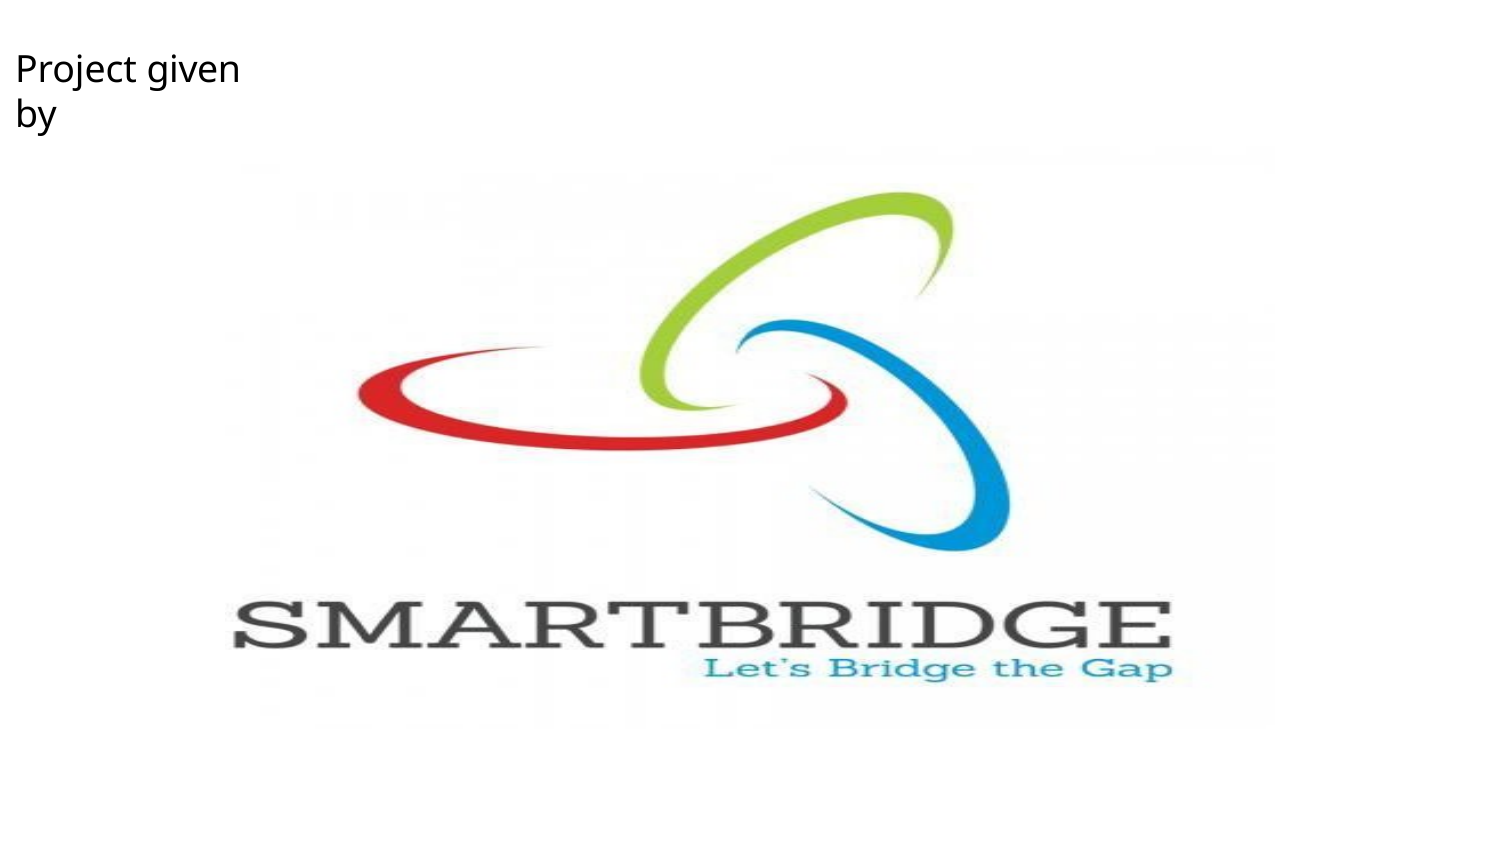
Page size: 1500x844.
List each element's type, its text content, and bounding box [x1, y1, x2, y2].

picture [224, 146, 1276, 730]
text_box Project given by [12, 42, 285, 136]
